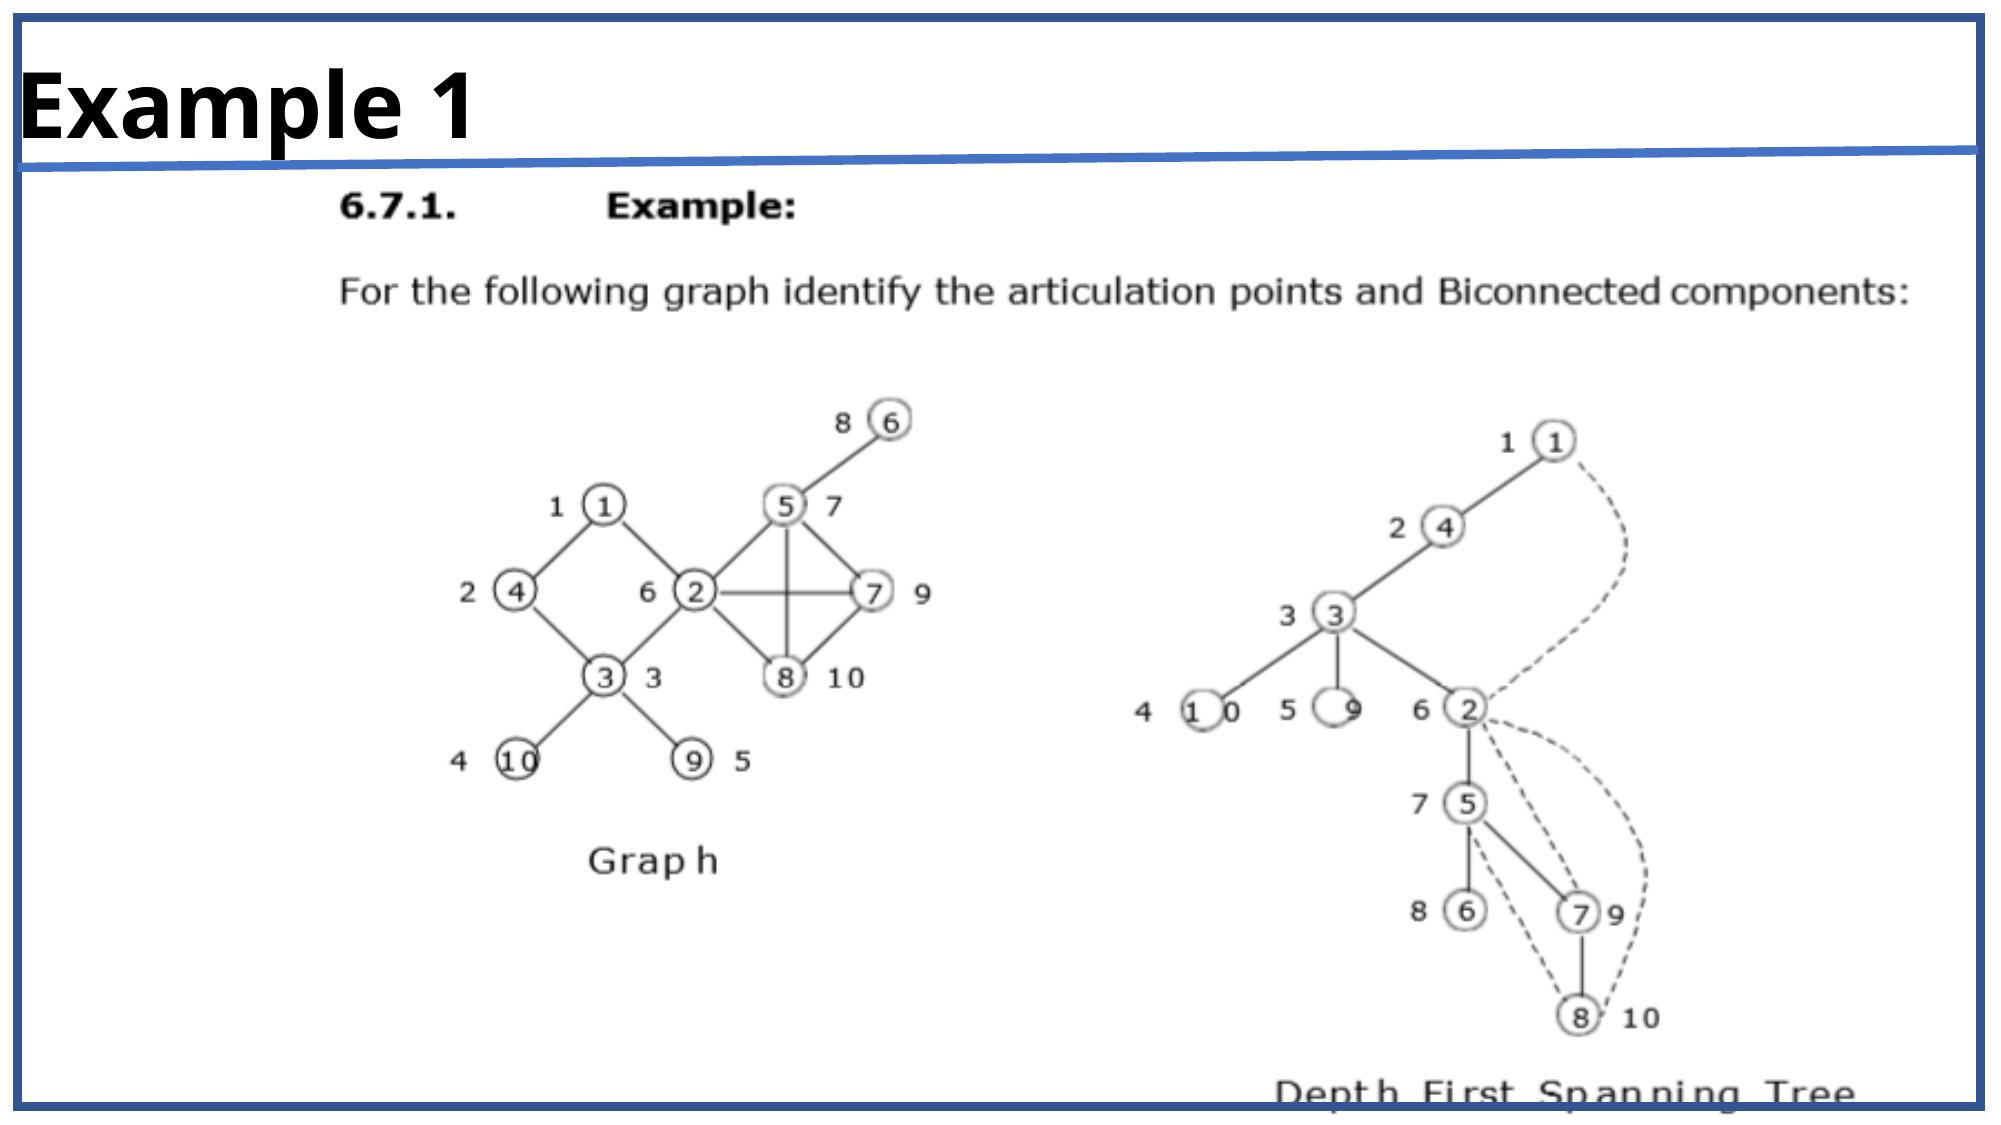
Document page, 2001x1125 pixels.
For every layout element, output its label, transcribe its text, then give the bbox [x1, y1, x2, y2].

title Example 1 [0, 0, 1725, 218]
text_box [17, 149, 1979, 168]
picture [290, 147, 2000, 1125]
text_box [16, 16, 1981, 1107]
